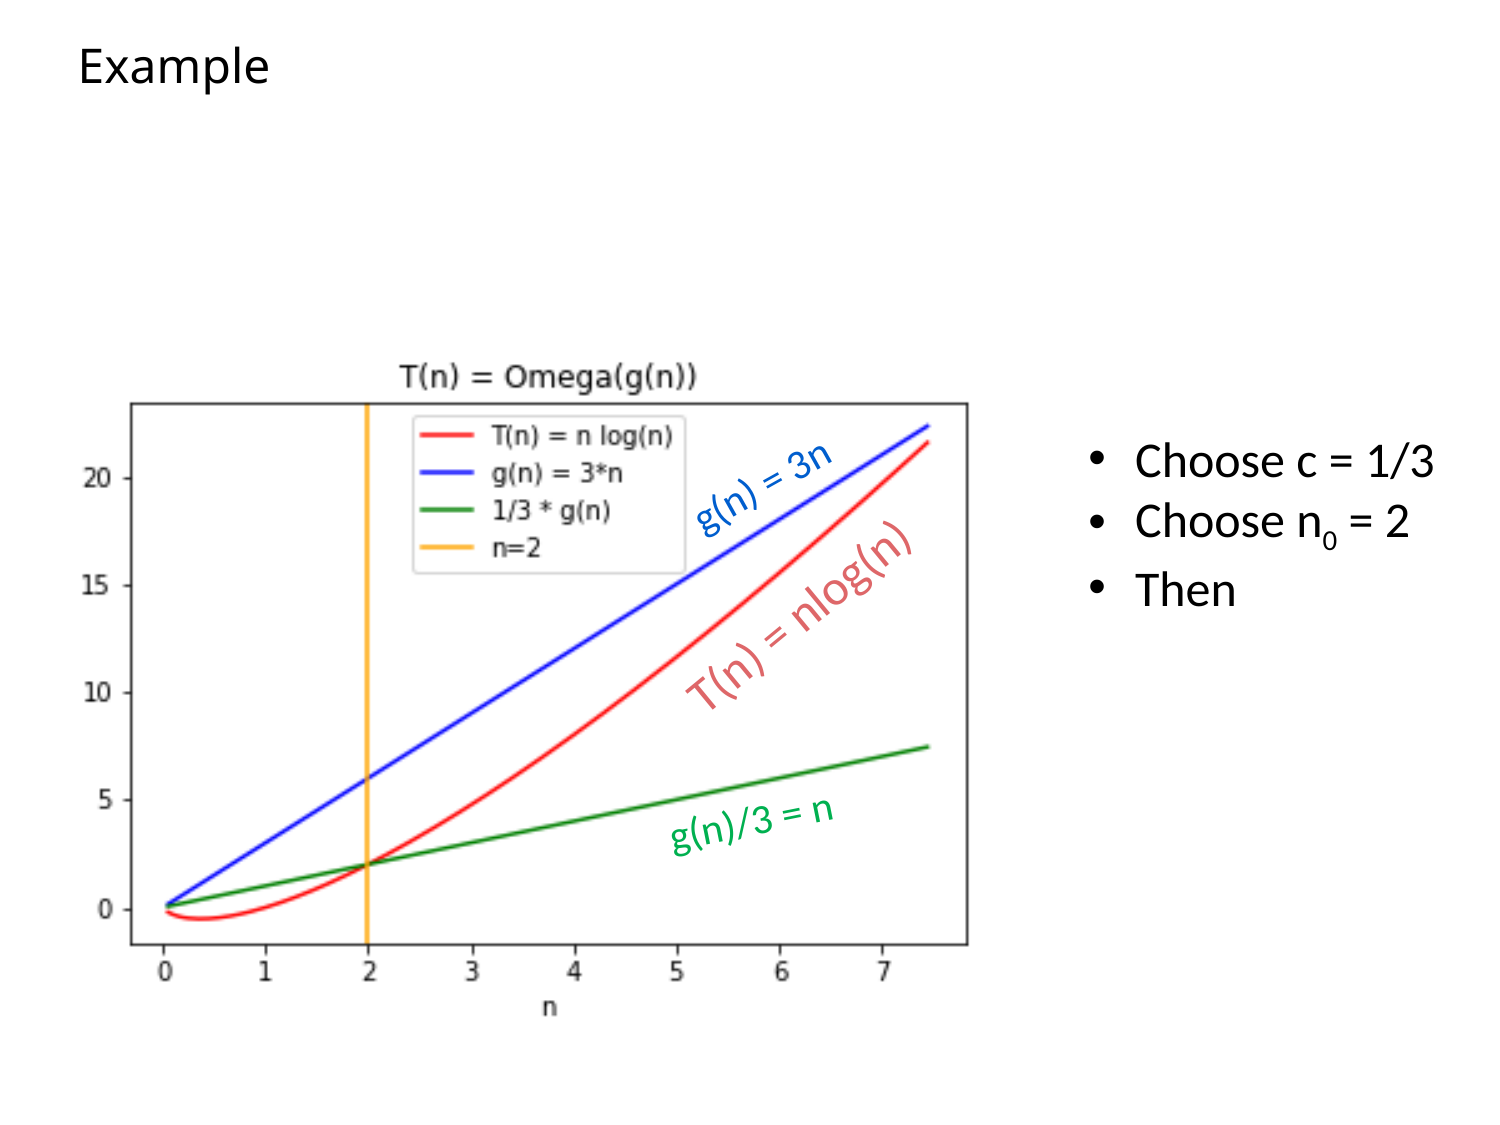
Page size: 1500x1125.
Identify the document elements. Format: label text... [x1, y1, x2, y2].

picture [0, 316, 1074, 1035]
text_box Choose c = 1/3 Choose n0 = 2 Then [1074, 420, 1500, 624]
